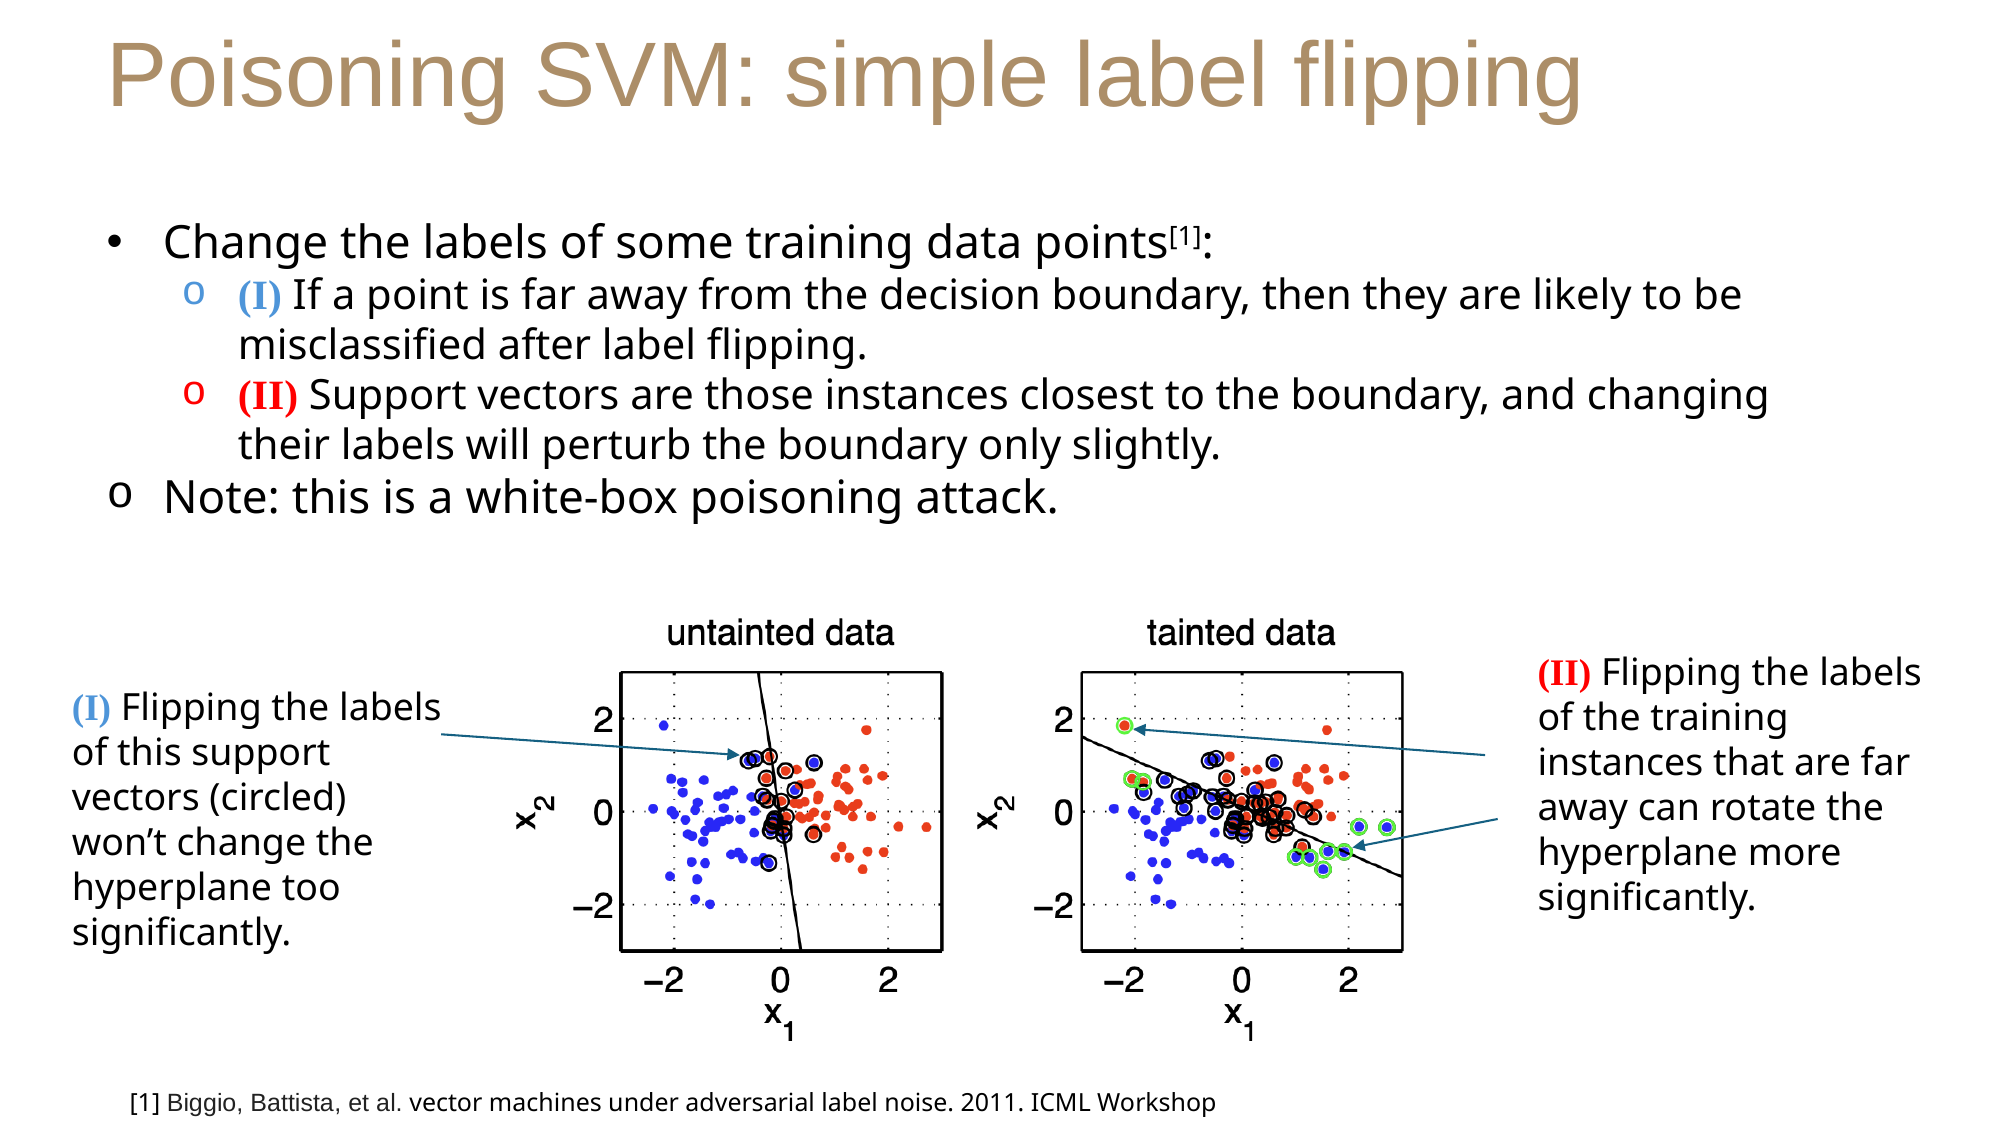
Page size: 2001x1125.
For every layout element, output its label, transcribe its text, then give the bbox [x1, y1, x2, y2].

text_box (II) Flipping the labels of the training instances that are far away can rotate the hyperplane more significantly. [1522, 640, 1943, 926]
text_box (I) Flipping the labels of this support vectors (circled) won’t change the hyperplane too significantly. [57, 675, 478, 961]
text_box Change the labels of some training data points[1]: (I) If a point is far away from the decision boundary, then they are likely to be misclassified after label flipping. (II) Support vectors are those instances closest to the boundary, and changing their labels will perturb the boundary only slightly. Note: this is a white-box poisoning attack. [91, 205, 1867, 581]
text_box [440, 733, 741, 756]
text_box Poisoning SVM: simple label flipping [91, 4, 1900, 149]
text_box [1132, 728, 1486, 756]
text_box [1351, 818, 1499, 848]
text_box [1] Biggio, Battista, et al. vector machines under adversarial label noise. 2011. ICML Workshop [114, 1079, 1281, 1125]
picture [497, 603, 1434, 1049]
